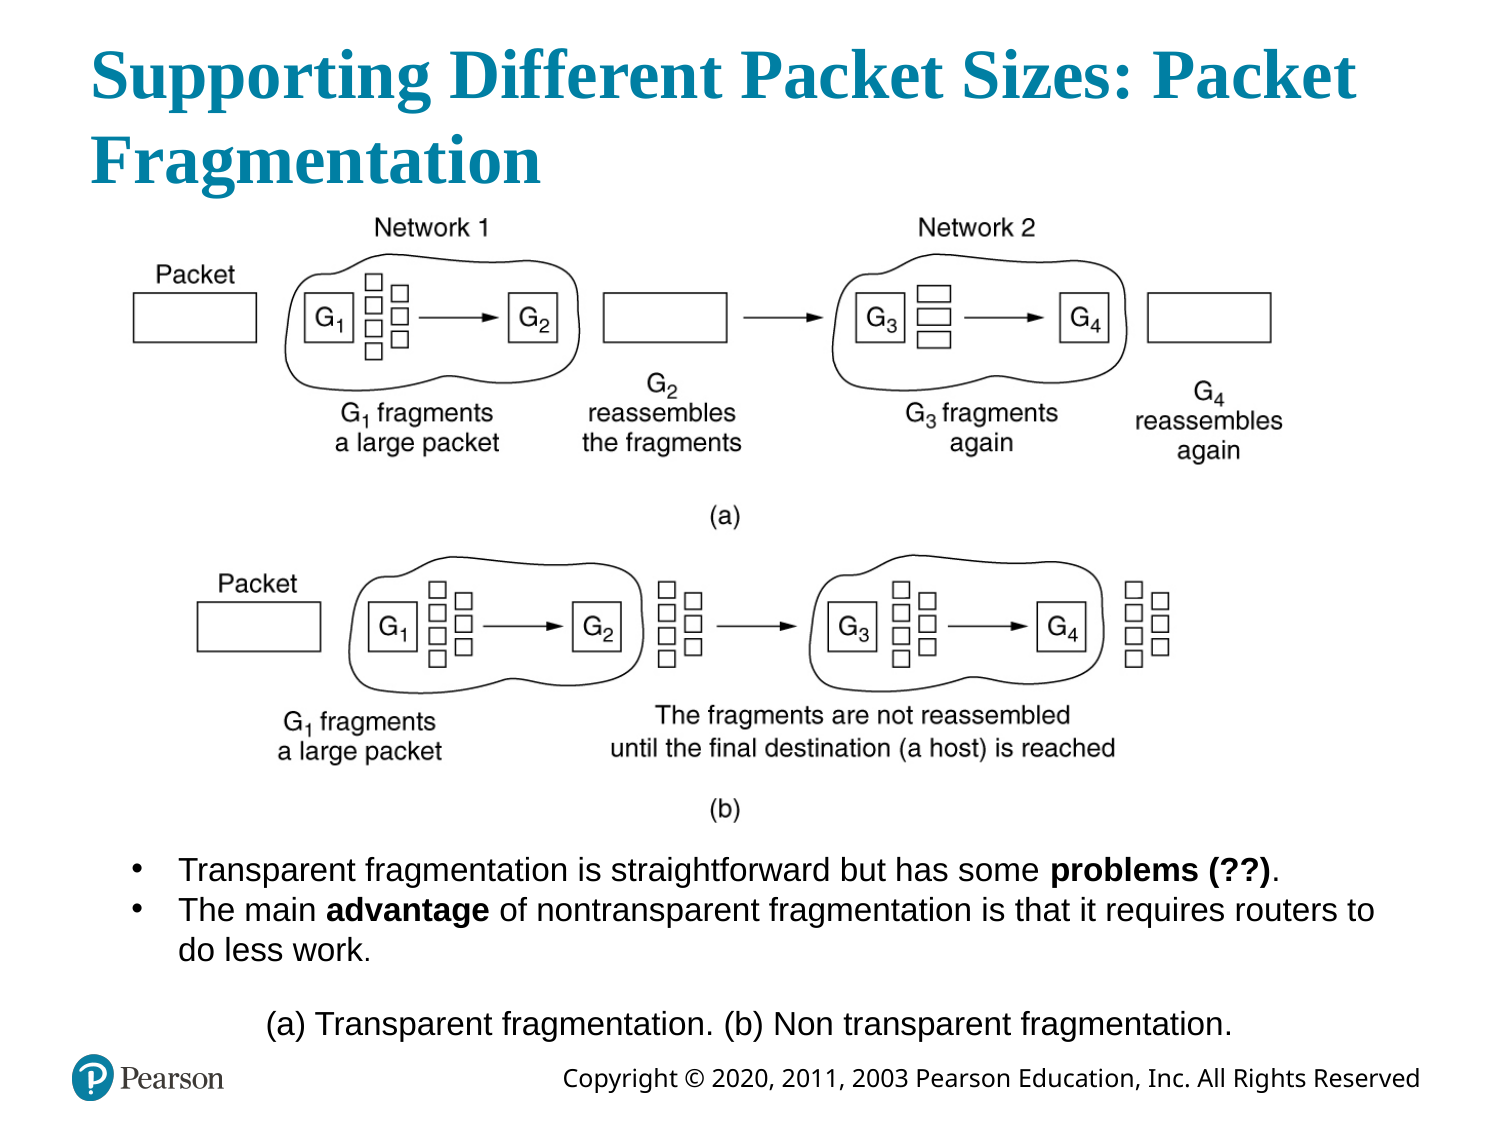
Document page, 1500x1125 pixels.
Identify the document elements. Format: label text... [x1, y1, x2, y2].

picture [72, 1054, 80, 1070]
picture [80, 1063, 106, 1088]
title Supporting Different Packet Sizes: Packet Fragmentation [75, 37, 1425, 213]
picture [126, 215, 1283, 826]
picture [98, 1058, 224, 1101]
picture [72, 1087, 83, 1101]
list (a) Transparent fragmentation. (b) Non transparent fragmentation. [75, 1002, 1425, 1058]
text_box Transparent fragmentation is straightforward but has some problems (??). The main advantage of nontransparent fragmentation is that it requires routers to do less work. [116, 840, 1432, 976]
